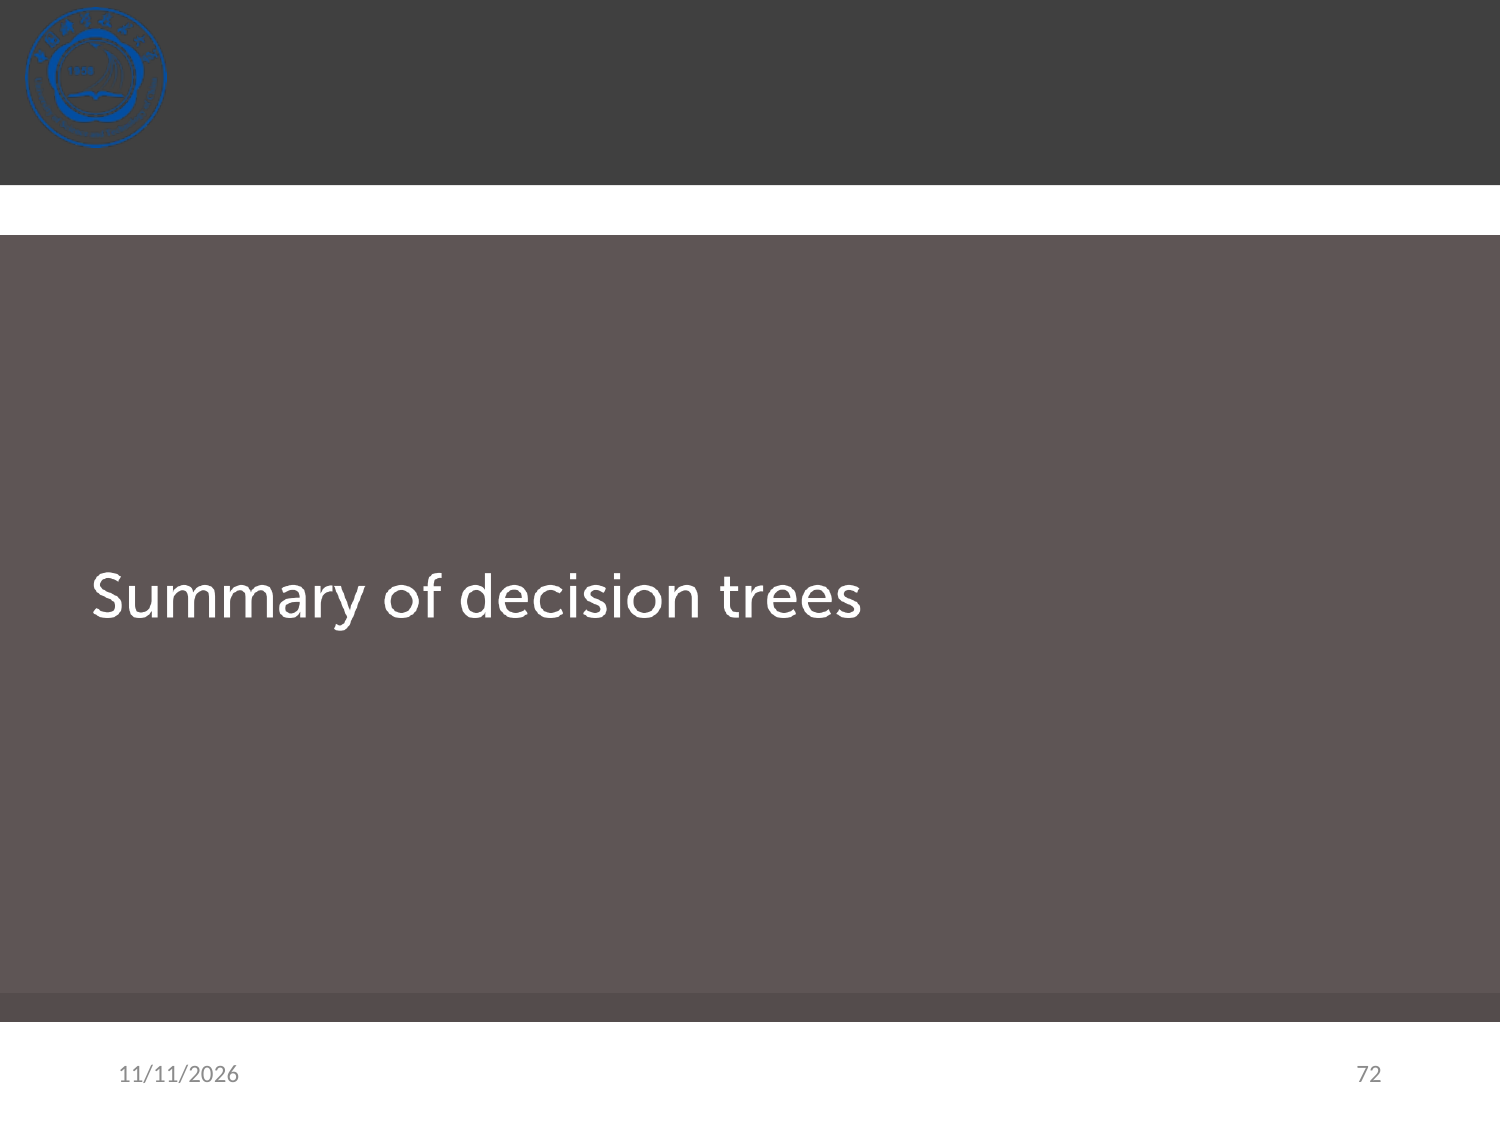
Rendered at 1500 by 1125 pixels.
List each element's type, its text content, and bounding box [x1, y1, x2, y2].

slide_number 72 [1059, 1042, 1397, 1103]
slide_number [103, 1042, 441, 1103]
text_box [0, 0, 1500, 186]
picture [0, 235, 1500, 1022]
picture [25, 7, 167, 148]
